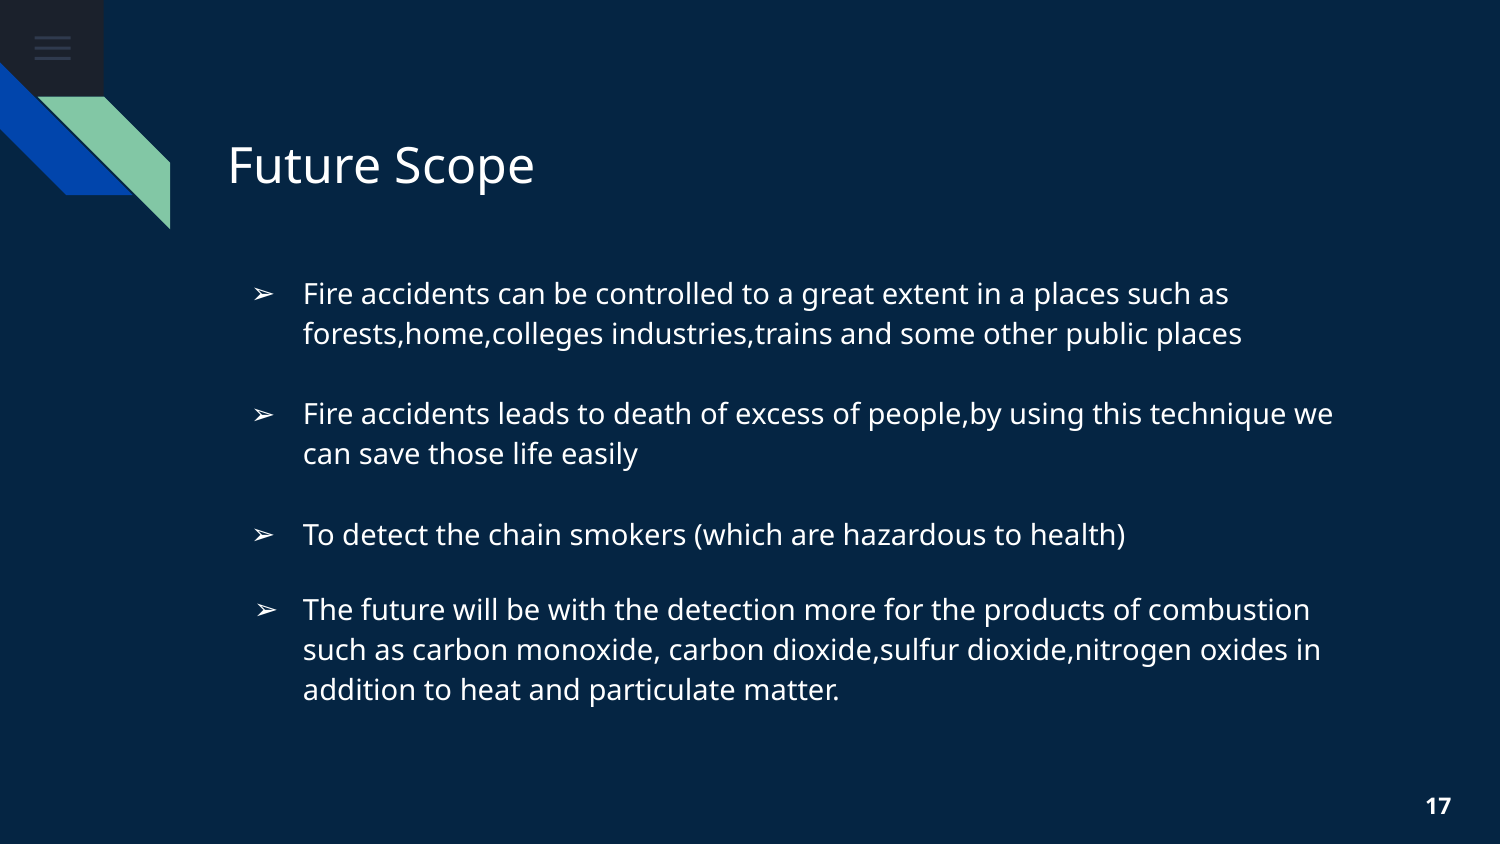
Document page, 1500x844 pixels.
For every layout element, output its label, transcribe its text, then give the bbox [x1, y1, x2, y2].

text_box 17 [1410, 777, 1500, 833]
list Fire accidents can be controlled to a great extent in a places such as forests,home,colleges industries,trains and some other public places Fire accidents leads to death of excess of people,by using this technique we can save those life easily To detect the chain smokers (which are hazardous to health) The future will be with the detection more for the products of combustion such as carbon monoxide, carbon dioxide,sulfur dioxide,nitrogen oxides in addition to heat and particulate matter. [212, 254, 1368, 799]
title Future Scope [212, 118, 1368, 254]
